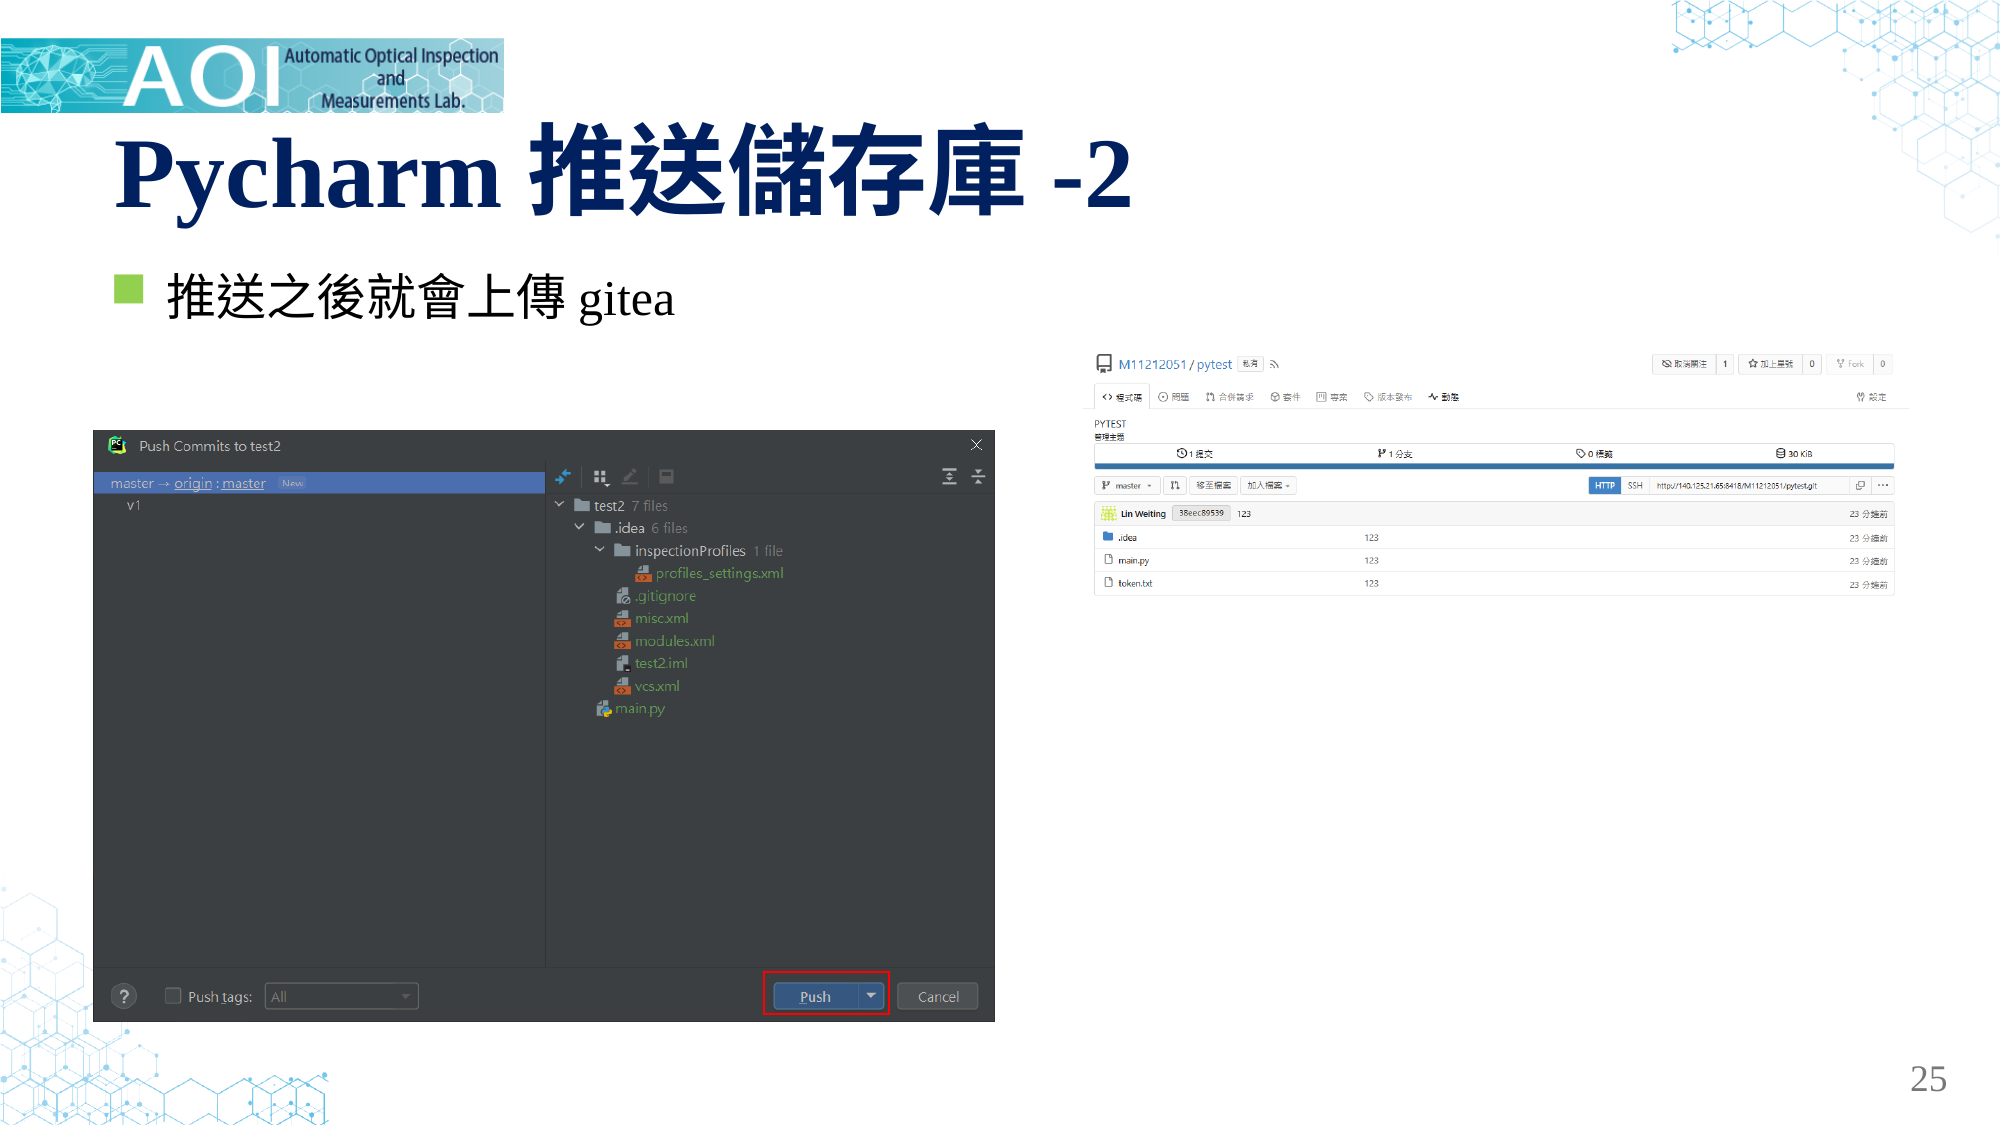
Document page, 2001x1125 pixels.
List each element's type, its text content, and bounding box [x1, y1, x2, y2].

picture [0, 430, 995, 1125]
picture [1082, 349, 1910, 602]
picture [1, 38, 504, 113]
text_box 推送之後就會上傳gitea [95, 228, 1868, 334]
title Pycharm推送儲存庫-2 [99, 117, 1900, 233]
picture [1672, 1, 2000, 256]
